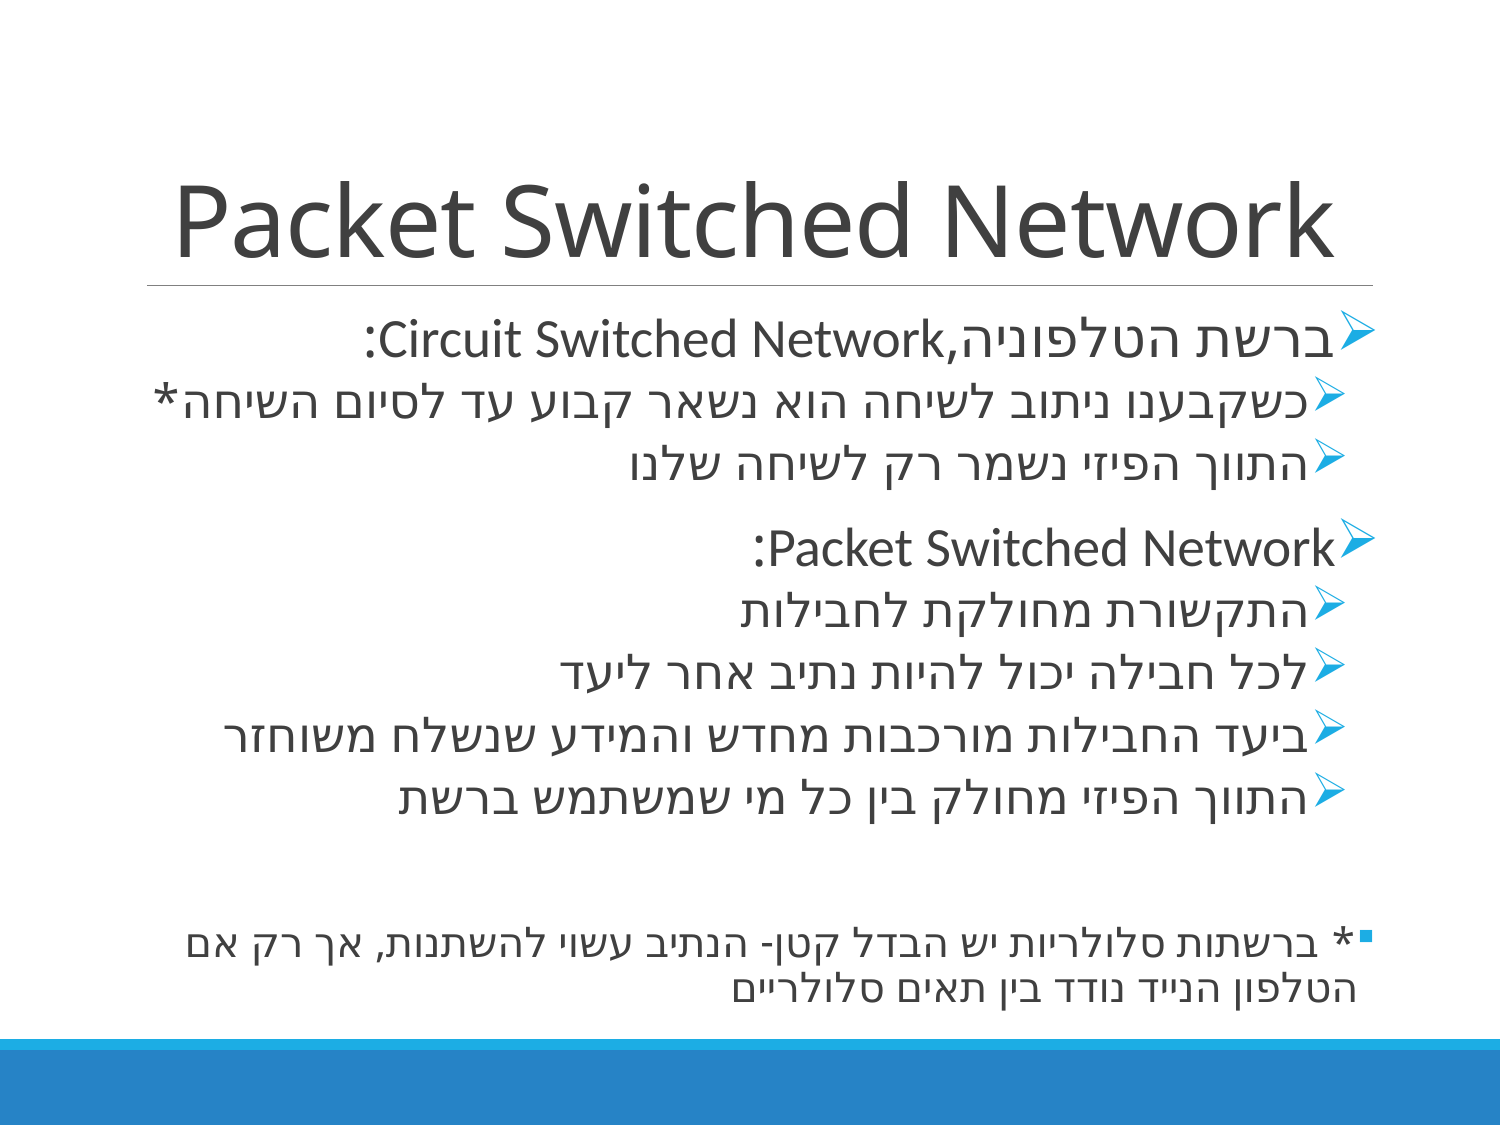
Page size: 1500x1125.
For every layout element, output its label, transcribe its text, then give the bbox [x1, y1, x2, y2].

list ברשת הטלפוניה,Circuit Switched Network: כשקבענו ניתוב לשיחה הוא נשאר קבוע עד לסיום השיחה* התווך הפיזי נשמר רק לשיחה שלנו Packet Switched Network: התקשורת מחולקת לחבילות לכל חבילה יכול להיות נתיב אחר ליעד ביעד החבילות מורכבות מחדש והמידע שנשלח משוחזר התווך הפיזי מחולק בין כל מי שמשתמש ברשת * ברשתות סלולריות יש הבדל קטן- הנתיב עשוי להשתנות, אך רק אם הטלפון הנייד נודד בין תאים סלולריים [135, 302, 1373, 1035]
title Packet Switched Network [135, 47, 1373, 285]
